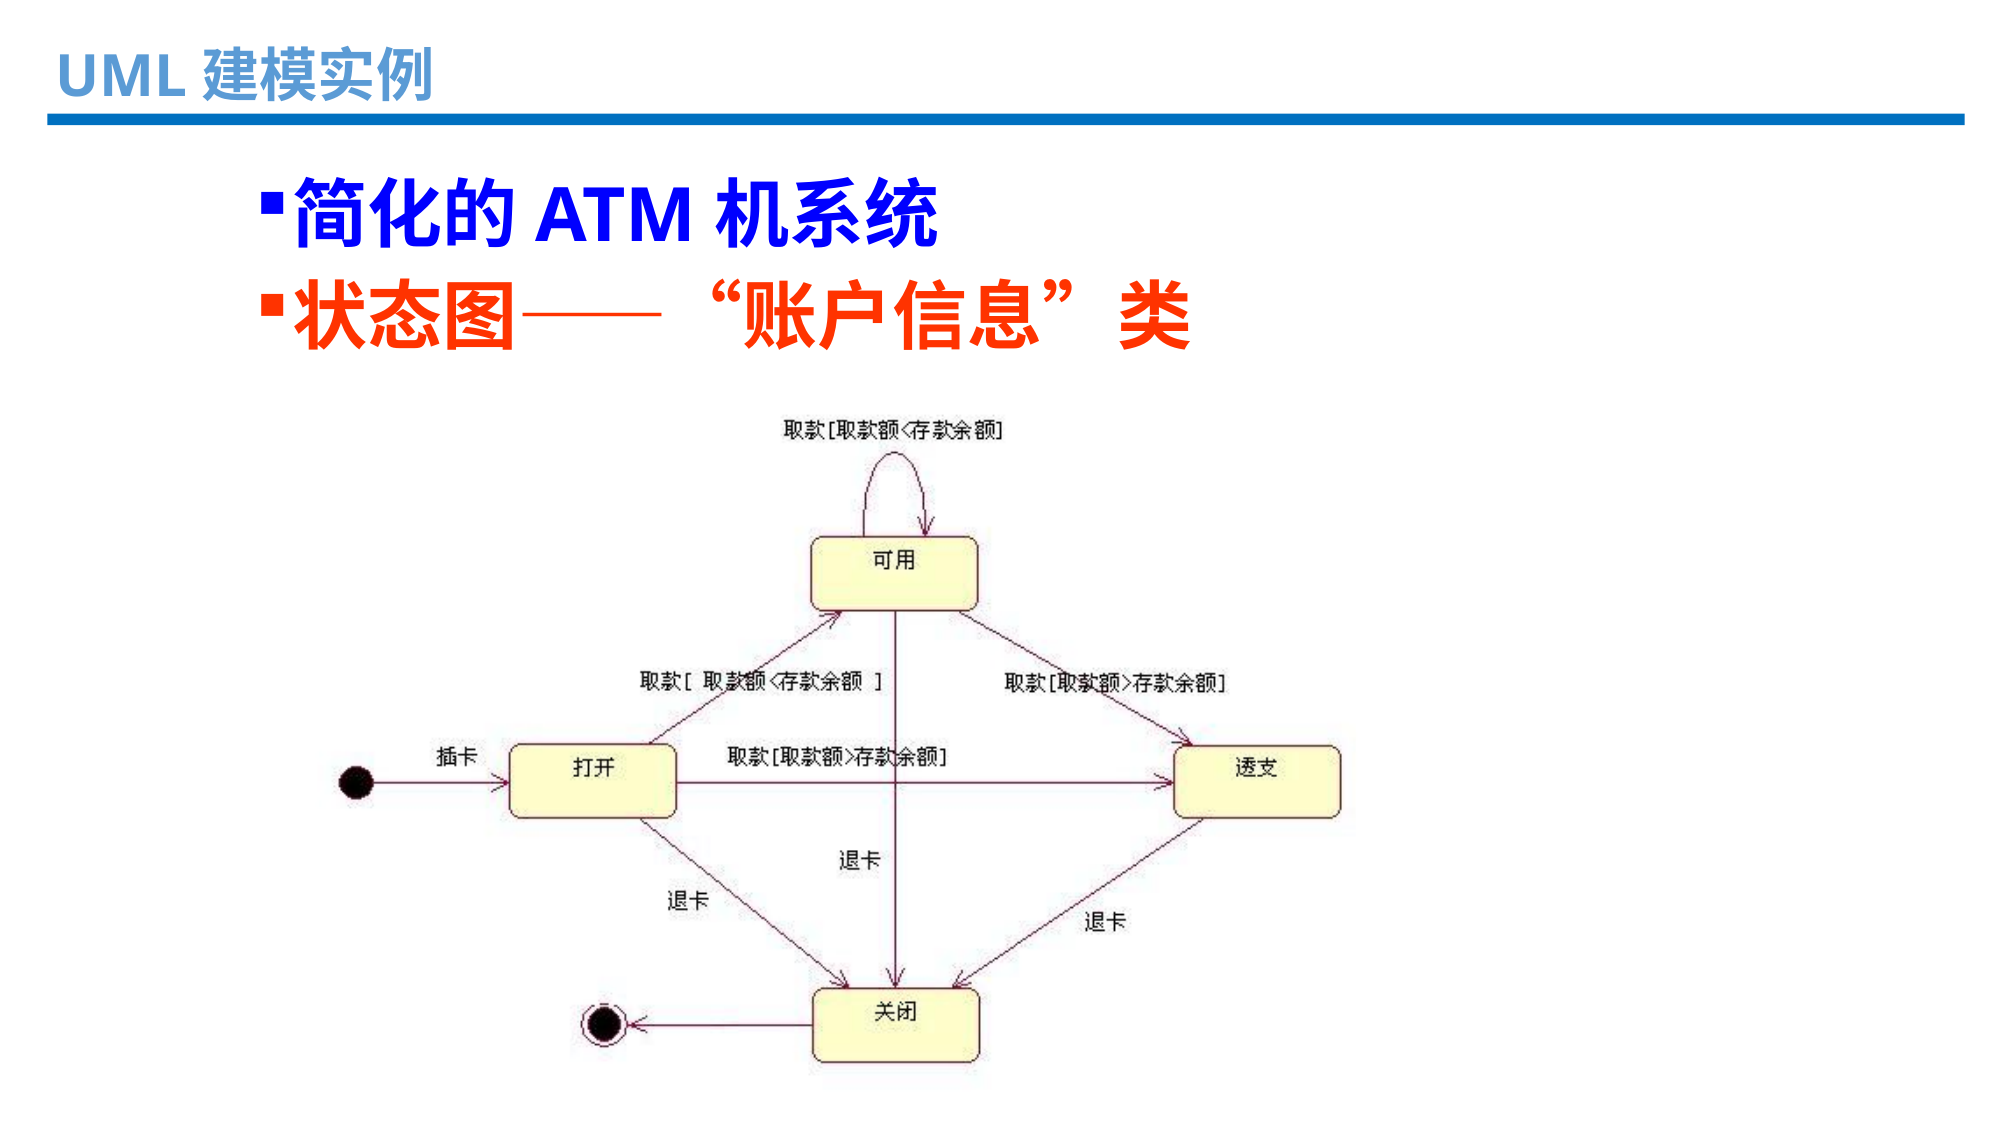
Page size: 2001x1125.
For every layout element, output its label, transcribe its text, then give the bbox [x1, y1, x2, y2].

text_box UML建模实例 [40, 30, 450, 116]
text_box 简化的ATM机系统 状态图——“账户信息”类 [240, 169, 1529, 370]
picture [290, 387, 1391, 1095]
